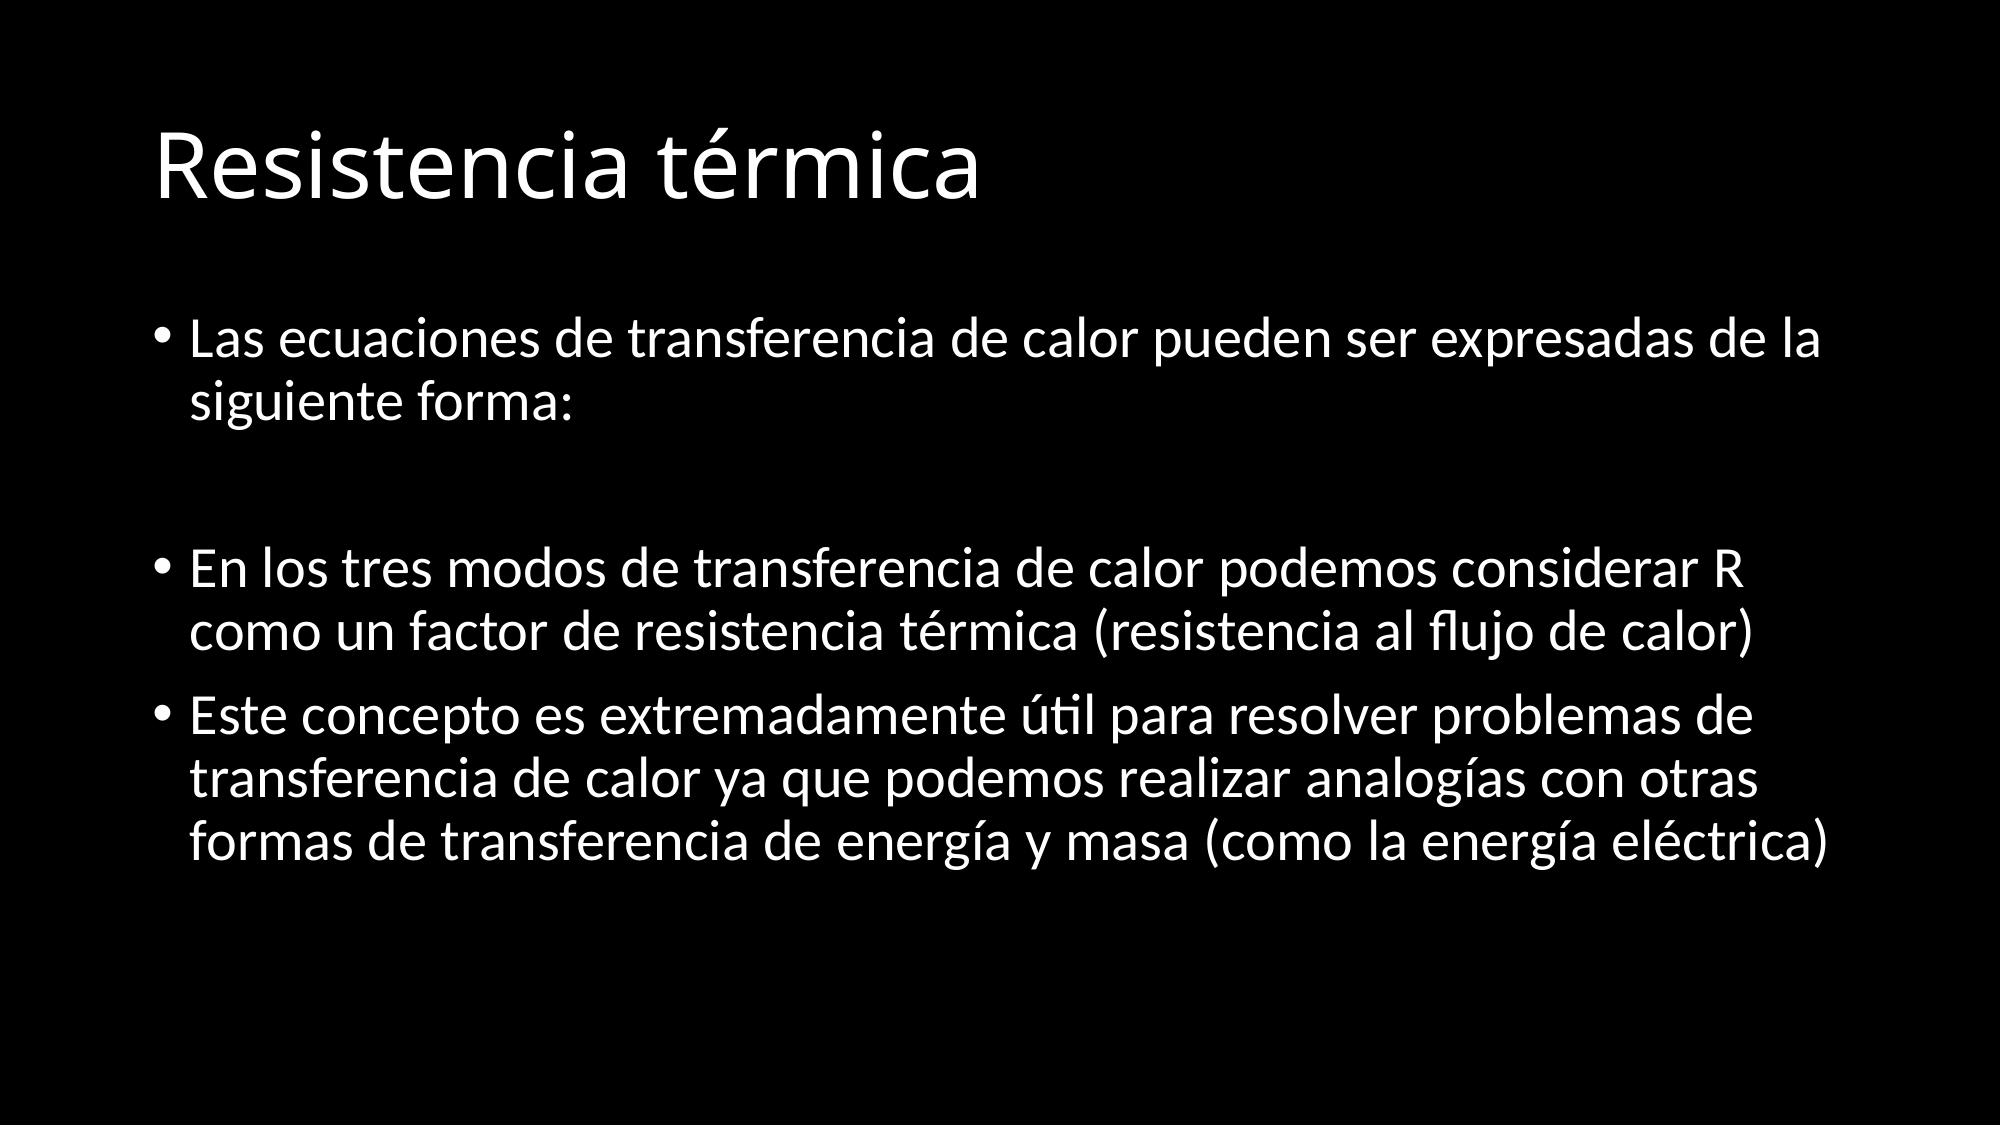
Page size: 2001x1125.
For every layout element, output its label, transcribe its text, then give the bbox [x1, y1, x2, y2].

title Resistencia térmica [137, 59, 1863, 278]
